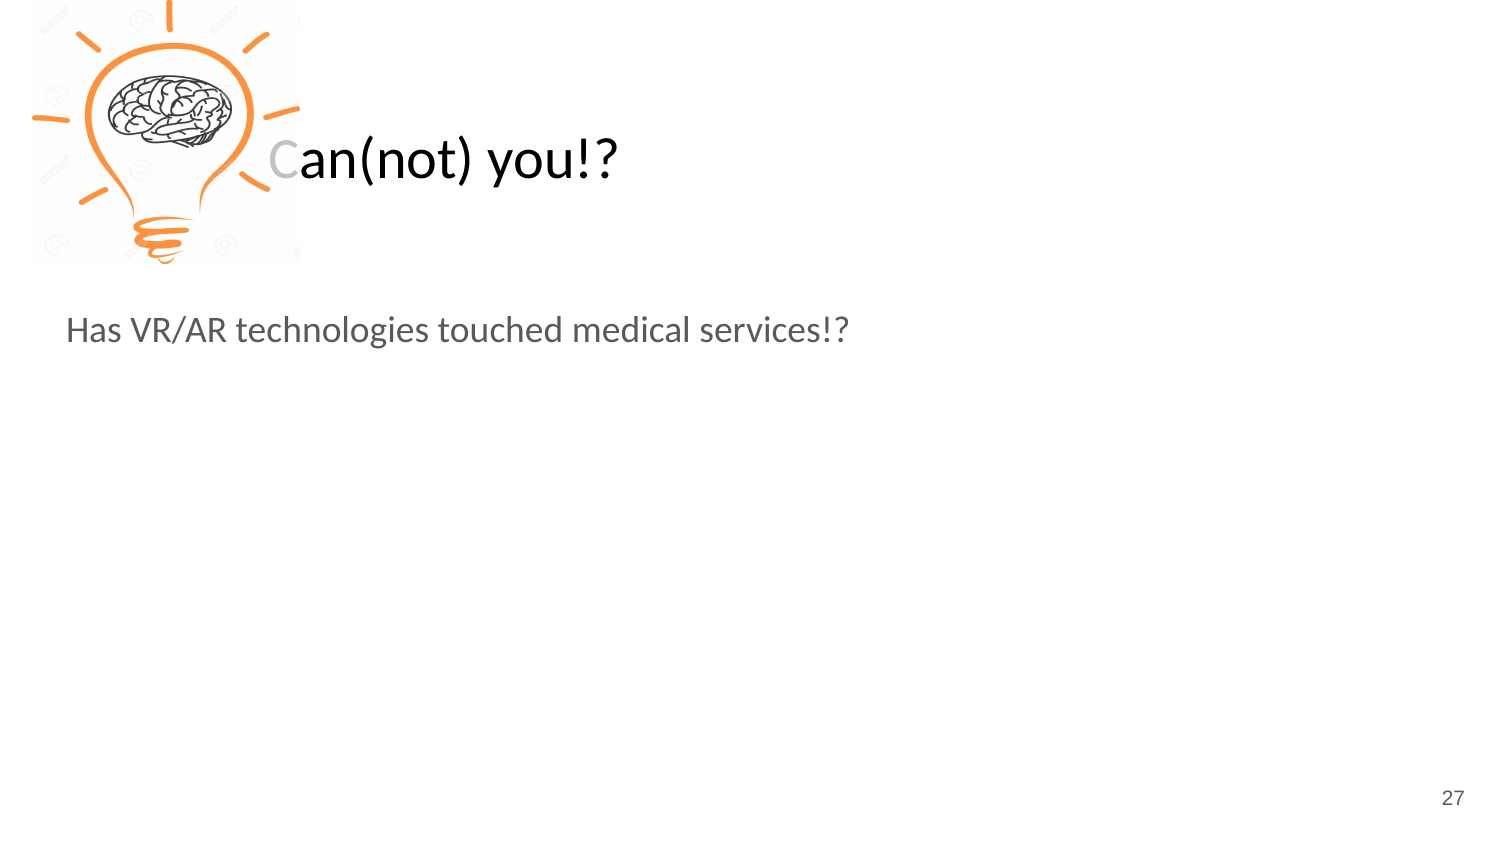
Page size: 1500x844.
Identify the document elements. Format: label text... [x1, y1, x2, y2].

list Has VR/AR technologies touched medical services!? [51, 283, 1449, 348]
title Can(not) you!? [305, 105, 953, 200]
picture [32, 0, 301, 264]
slide_number ‹#› [1389, 764, 1480, 830]
